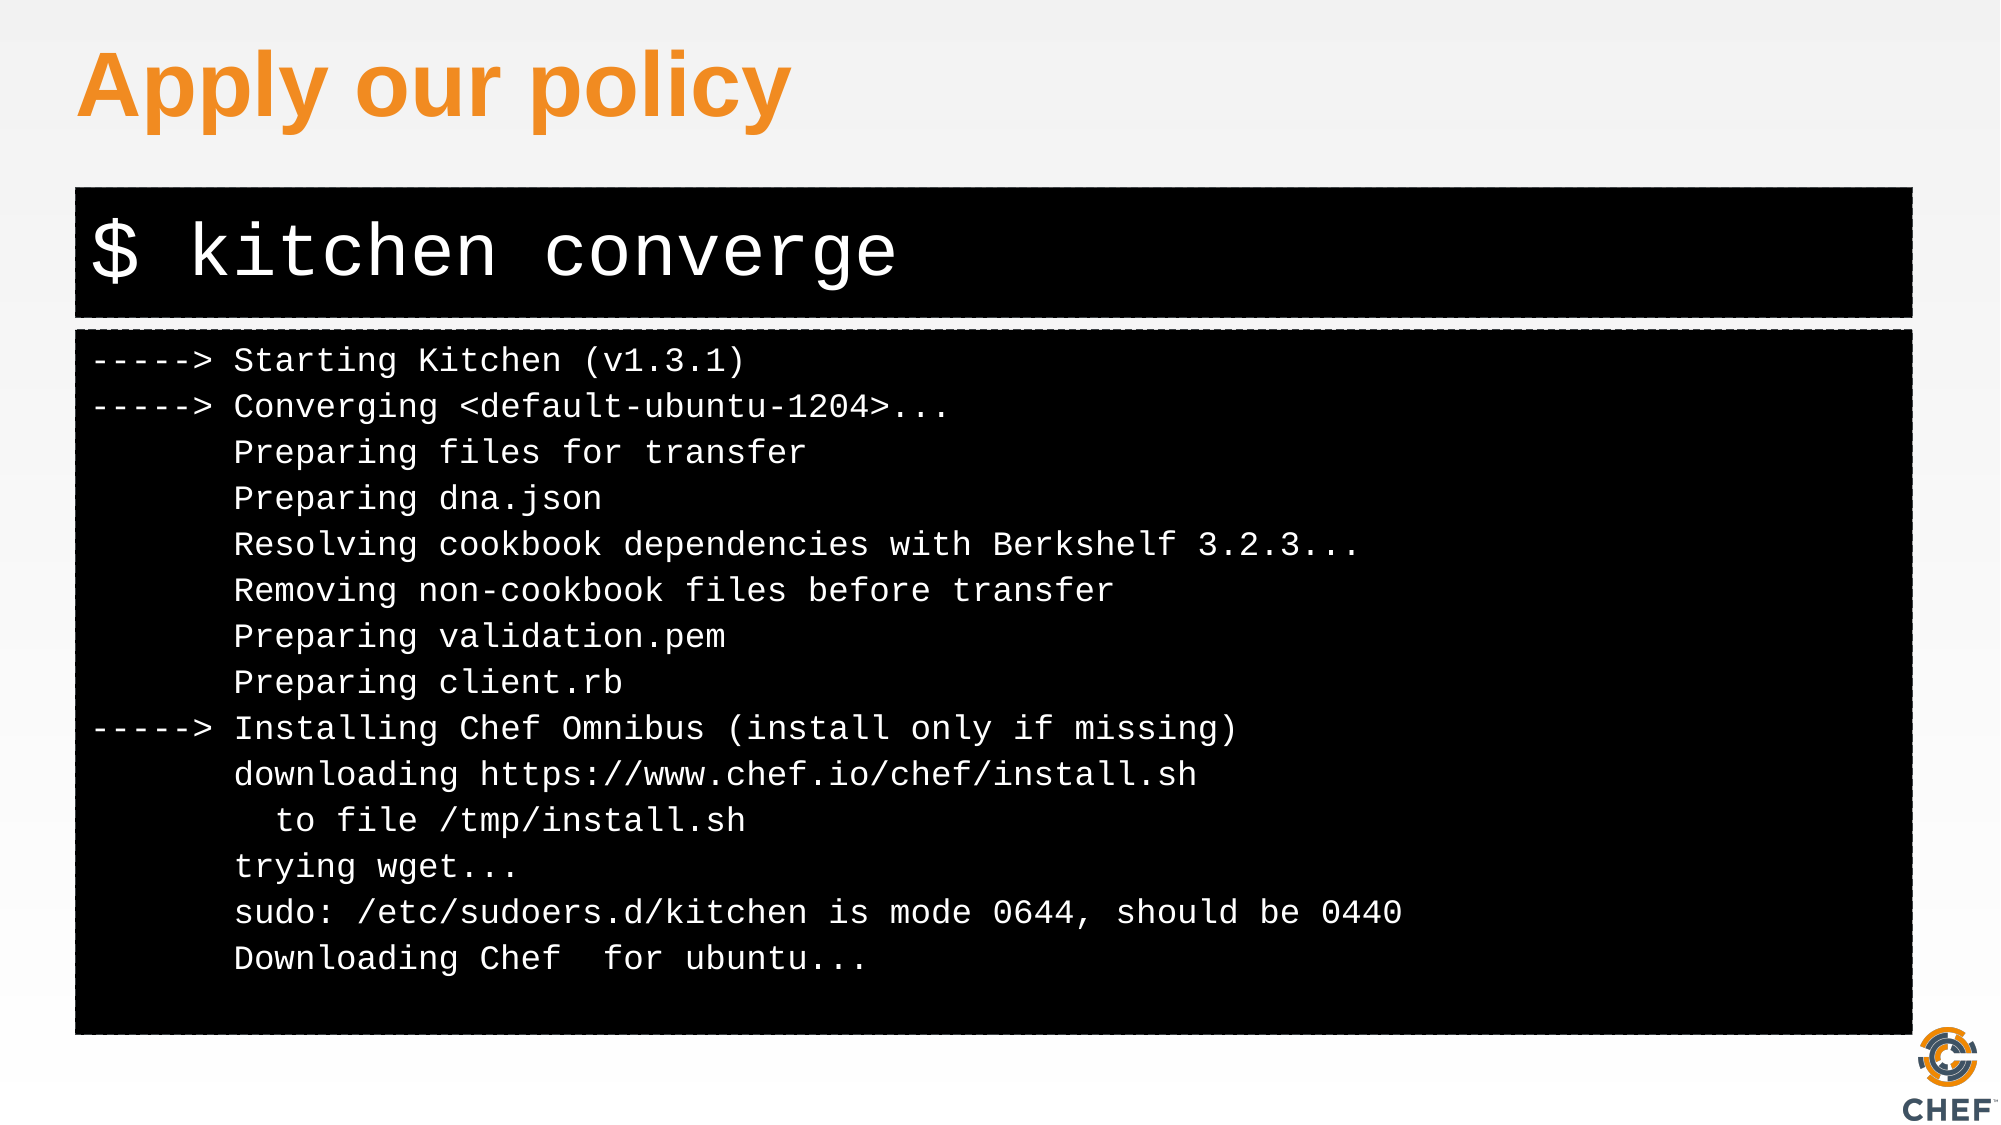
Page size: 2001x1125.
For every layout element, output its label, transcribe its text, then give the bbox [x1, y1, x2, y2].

list -----> Starting Kitchen (v1.3.1) -----> Converging <default-ubuntu-1204>... Preparing files for transfer Preparing dna.json Resolving cookbook dependencies with Berkshelf 3.2.3... Removing non-cookbook files before transfer Preparing validation.pem Preparing client.rb -----> Installing Chef Omnibus (install only if missing) downloading https://www.chef.io/chef/install.sh to file /tmp/install.sh trying wget... sudo: /etc/sudoers.d/kitchen is mode 0644, should be 0440 Downloading Chef for ubuntu... [75, 329, 1913, 1035]
picture [1903, 1027, 1998, 1121]
list kitchen converge [172, 201, 1908, 291]
title Apply our policy [75, 37, 1913, 140]
